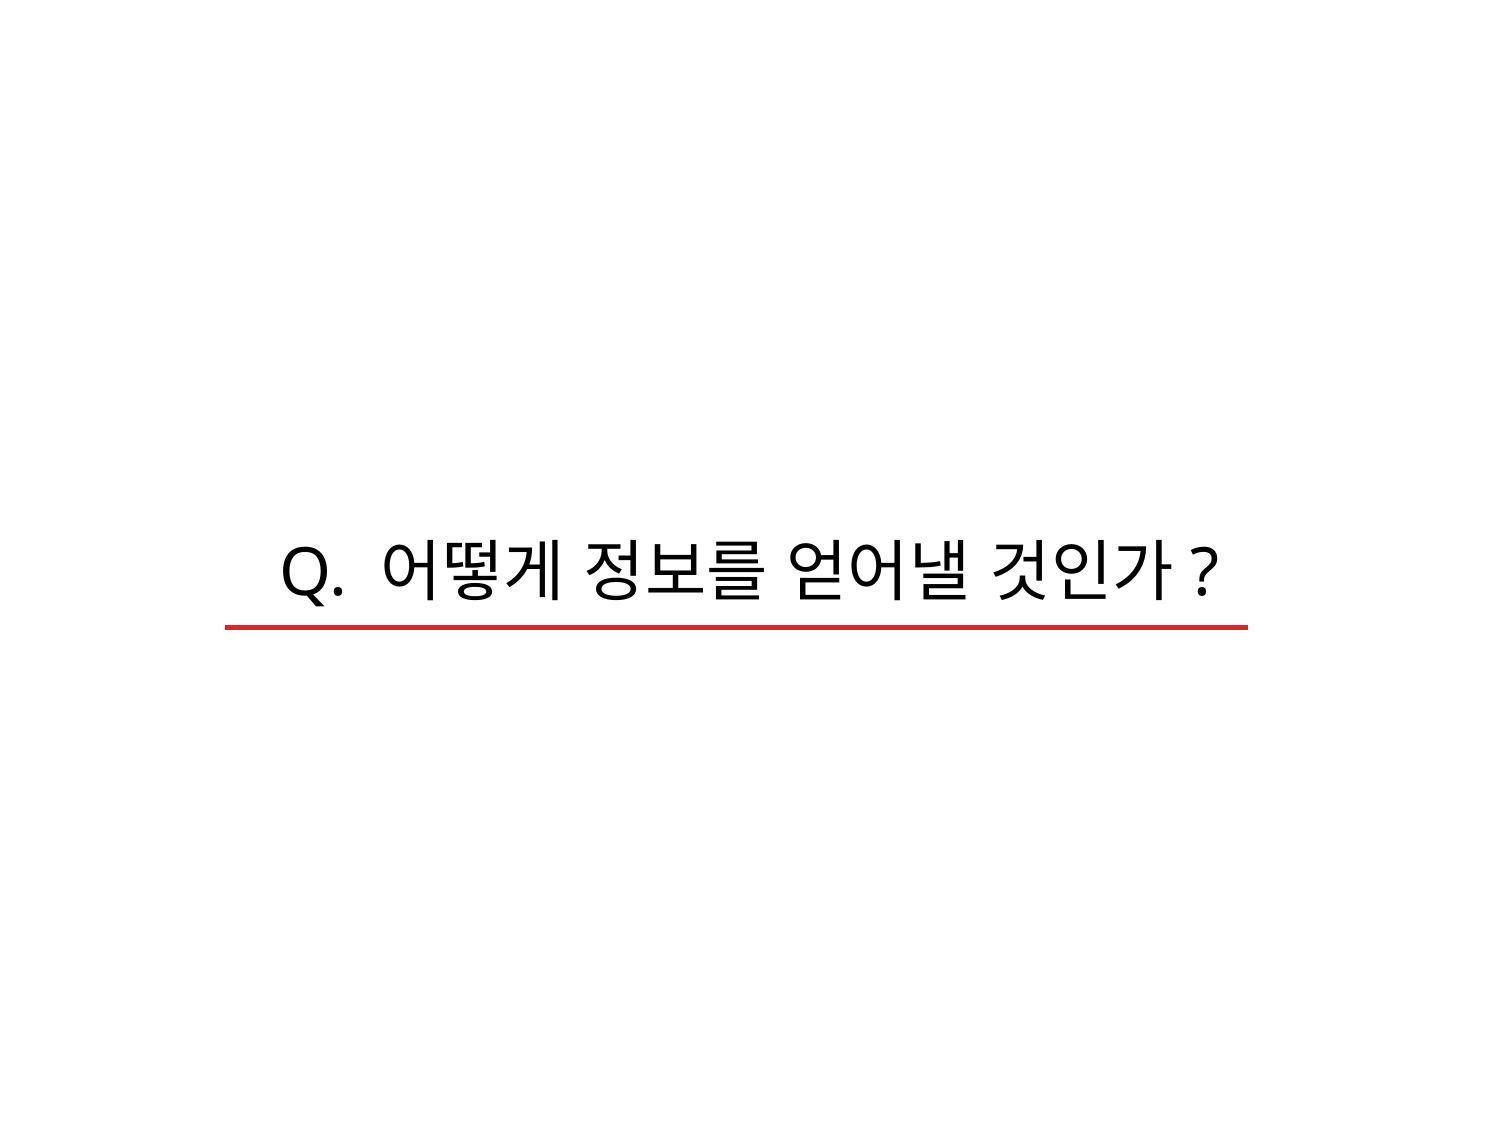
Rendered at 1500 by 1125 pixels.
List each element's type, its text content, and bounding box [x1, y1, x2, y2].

text_box Q. 어떻게 정보를 얻어낼 것인가? [265, 521, 1235, 617]
